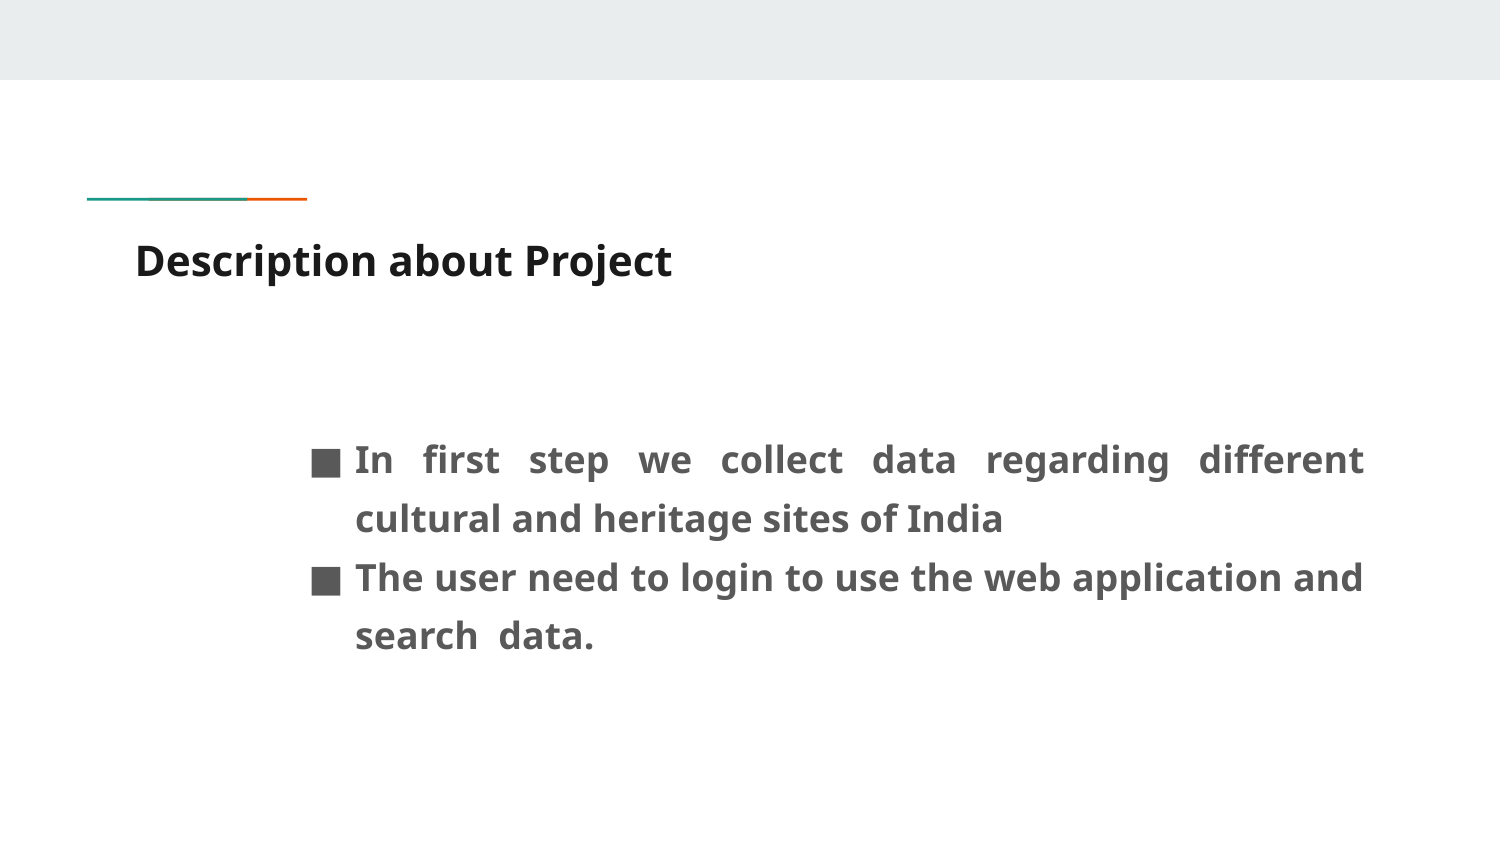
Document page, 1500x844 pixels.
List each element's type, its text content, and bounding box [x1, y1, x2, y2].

list In first step we collect data regarding different cultural and heritage sites of India The user need to login to use the web application and search data. [119, 411, 1381, 783]
title Description about Project [119, 216, 1381, 305]
